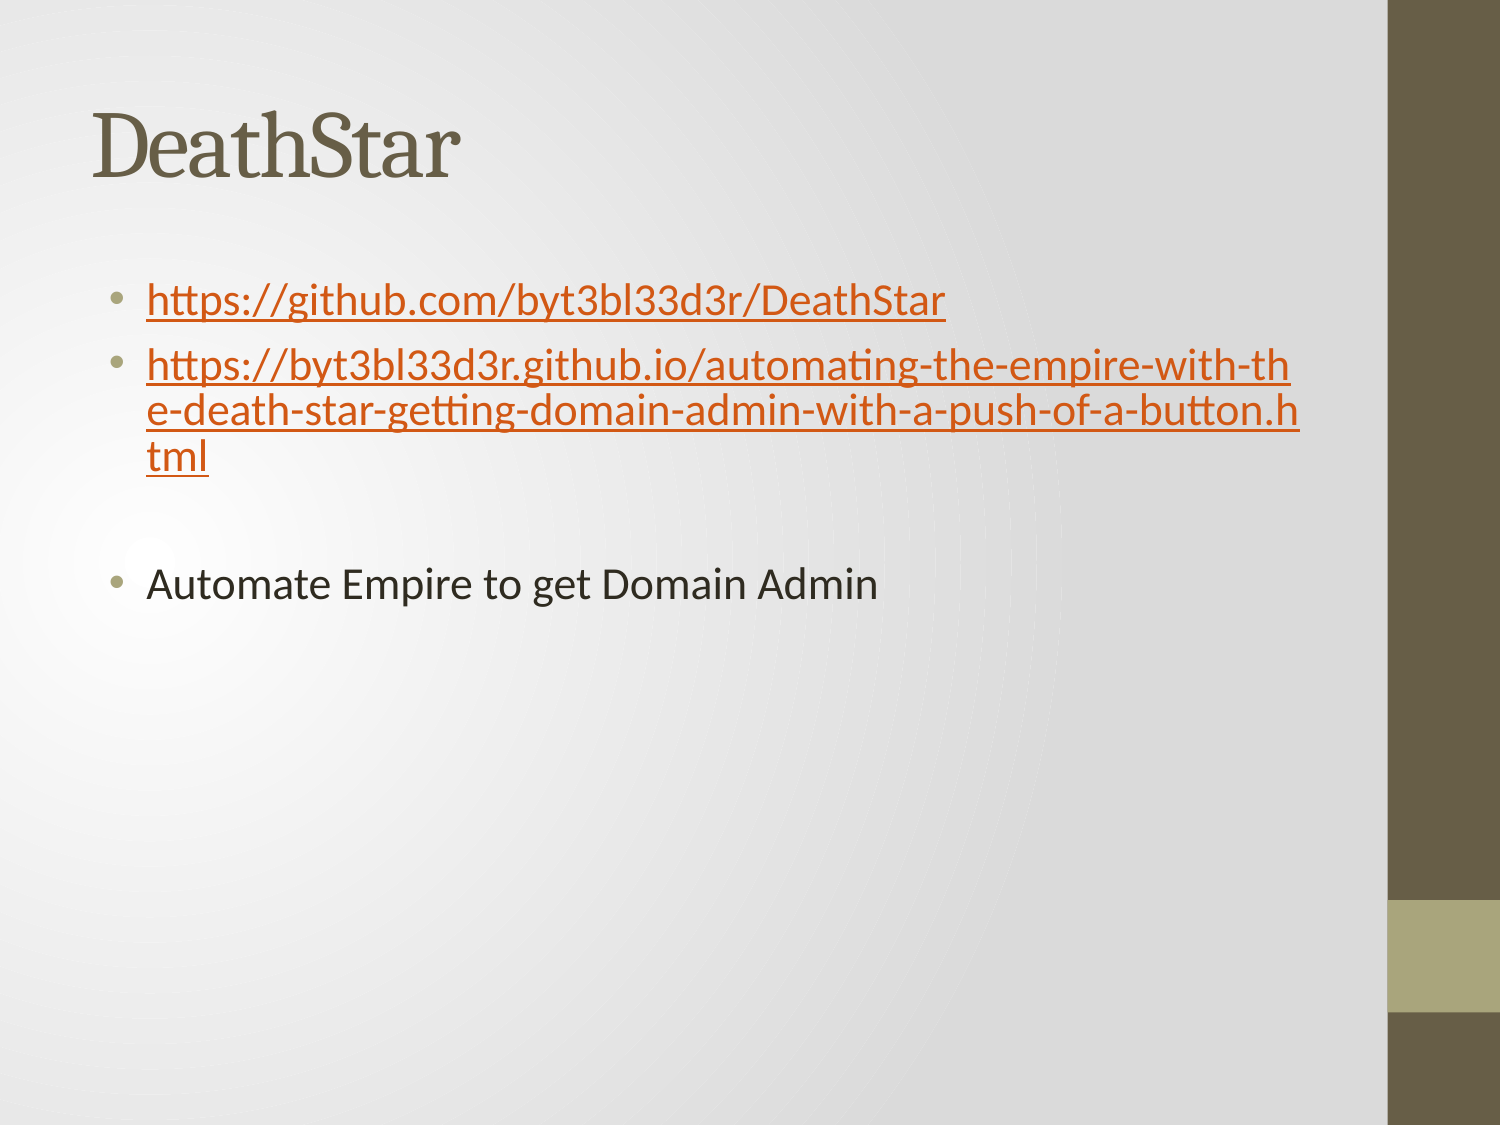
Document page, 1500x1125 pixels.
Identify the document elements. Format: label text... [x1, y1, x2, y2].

list https://github.com/byt3bl33d3r/DeathStar https://byt3bl33d3r.github.io/automating-the-empire-with-the-death-star-getting-domain-admin-with-a-push-of-a-button.html Automate Empire to get Domain Admin [75, 262, 1325, 1050]
title DeathStar [75, 45, 1325, 233]
